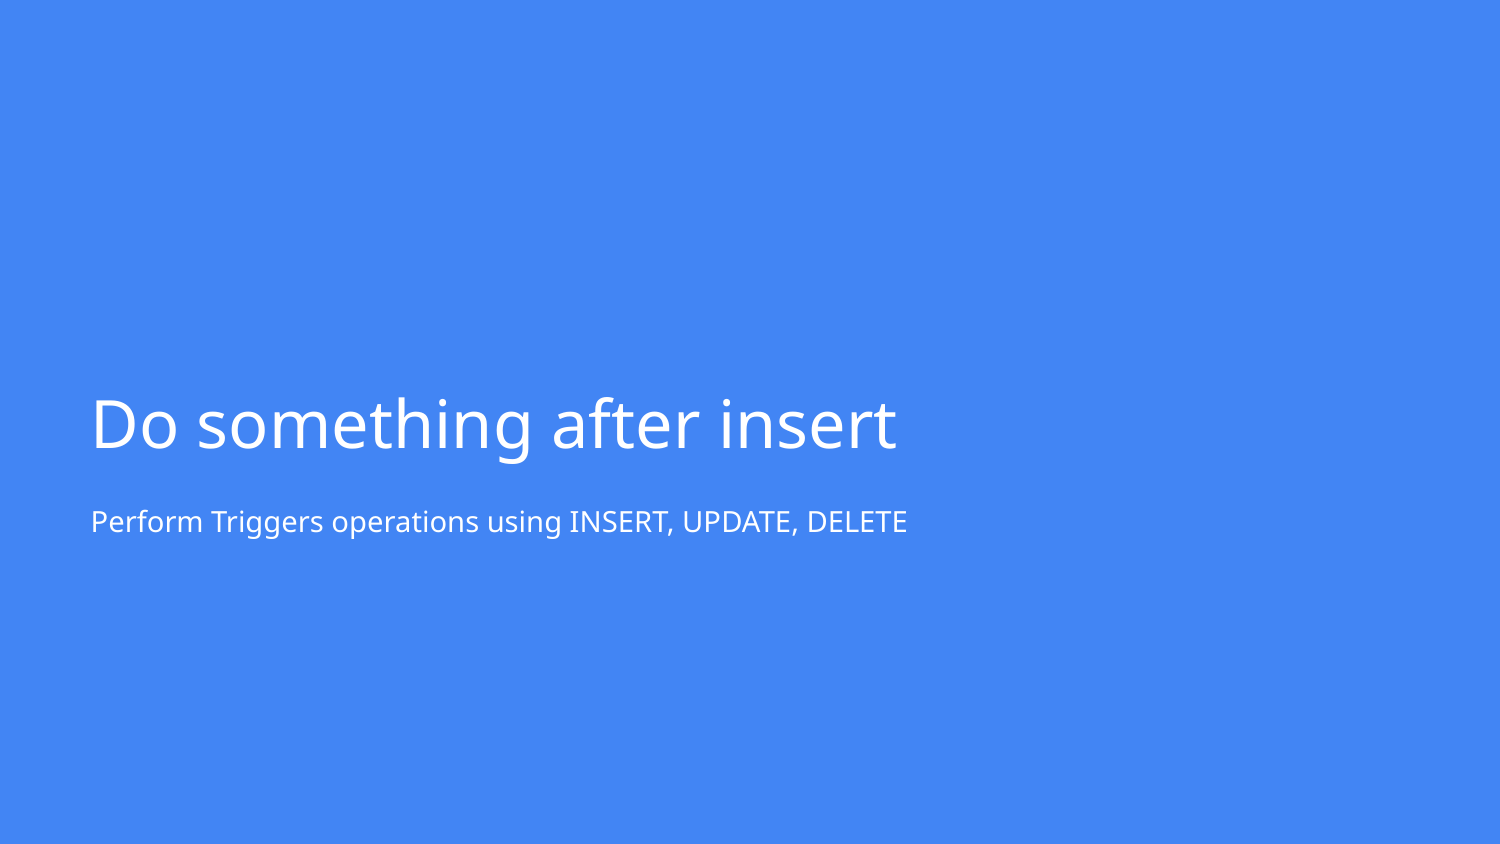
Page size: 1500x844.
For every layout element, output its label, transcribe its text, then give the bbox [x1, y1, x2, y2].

text_box Perform Triggers operations using INSERT, UPDATE, DELETE [75, 488, 1296, 554]
title Do something after insert [75, 338, 1425, 505]
